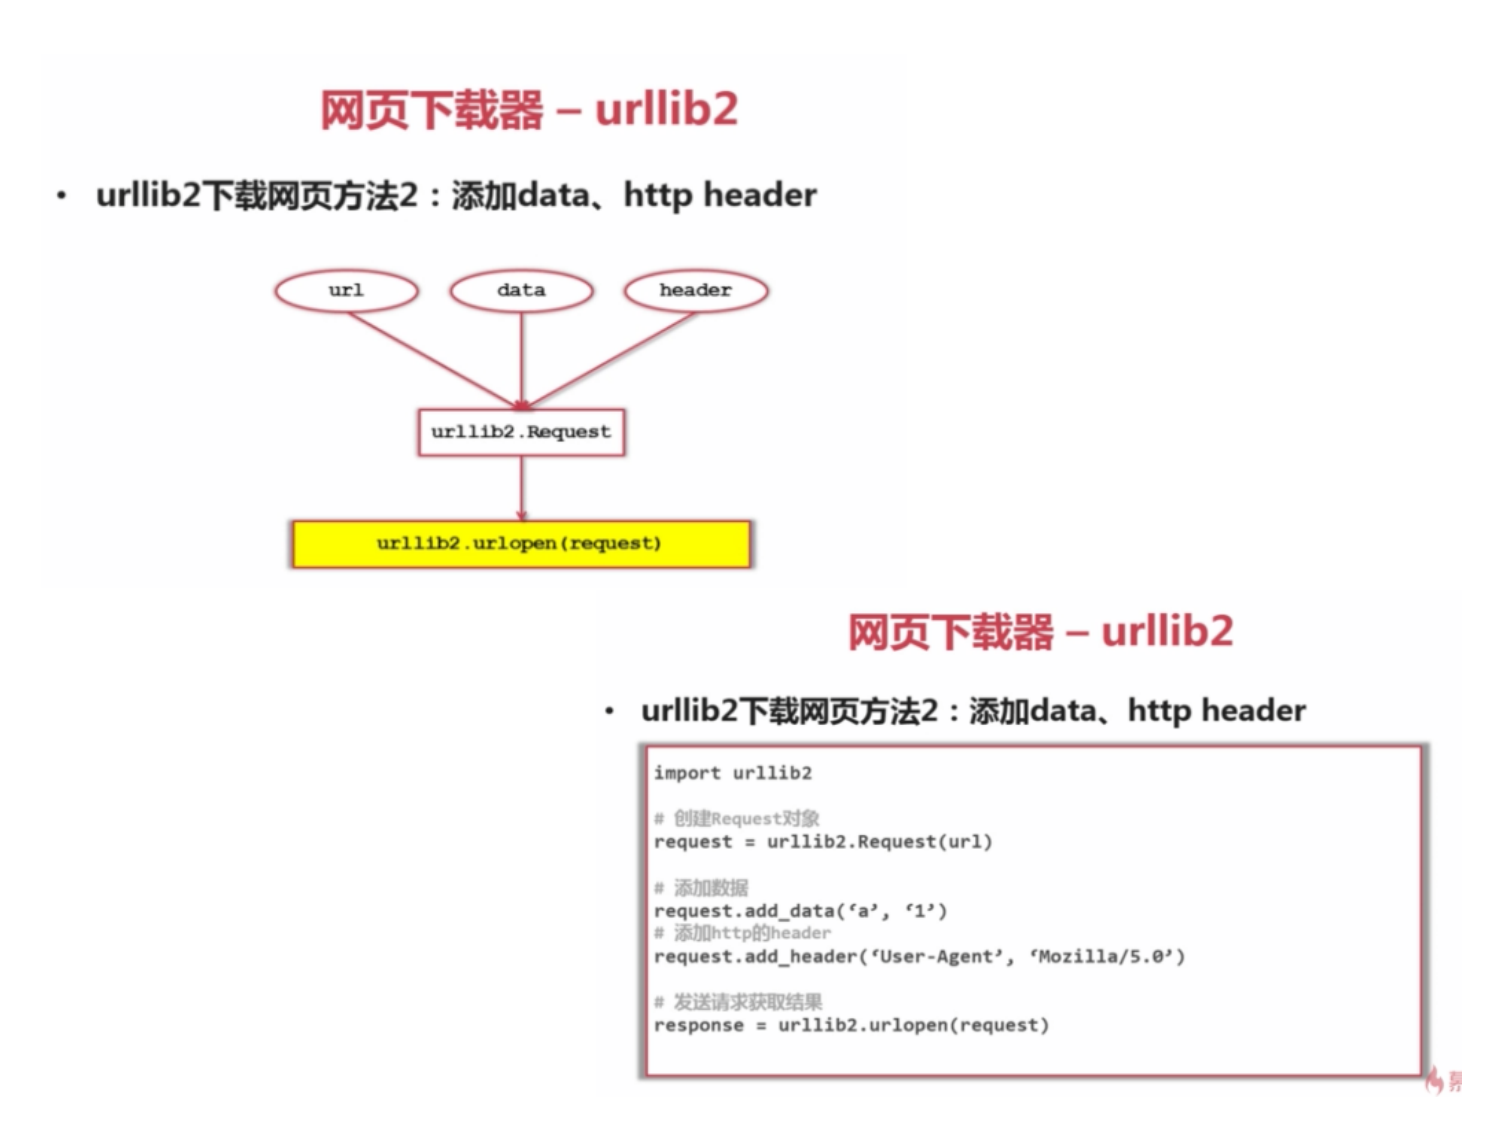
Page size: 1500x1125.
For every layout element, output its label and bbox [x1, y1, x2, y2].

picture [596, 590, 1462, 1097]
picture [41, 54, 907, 588]
